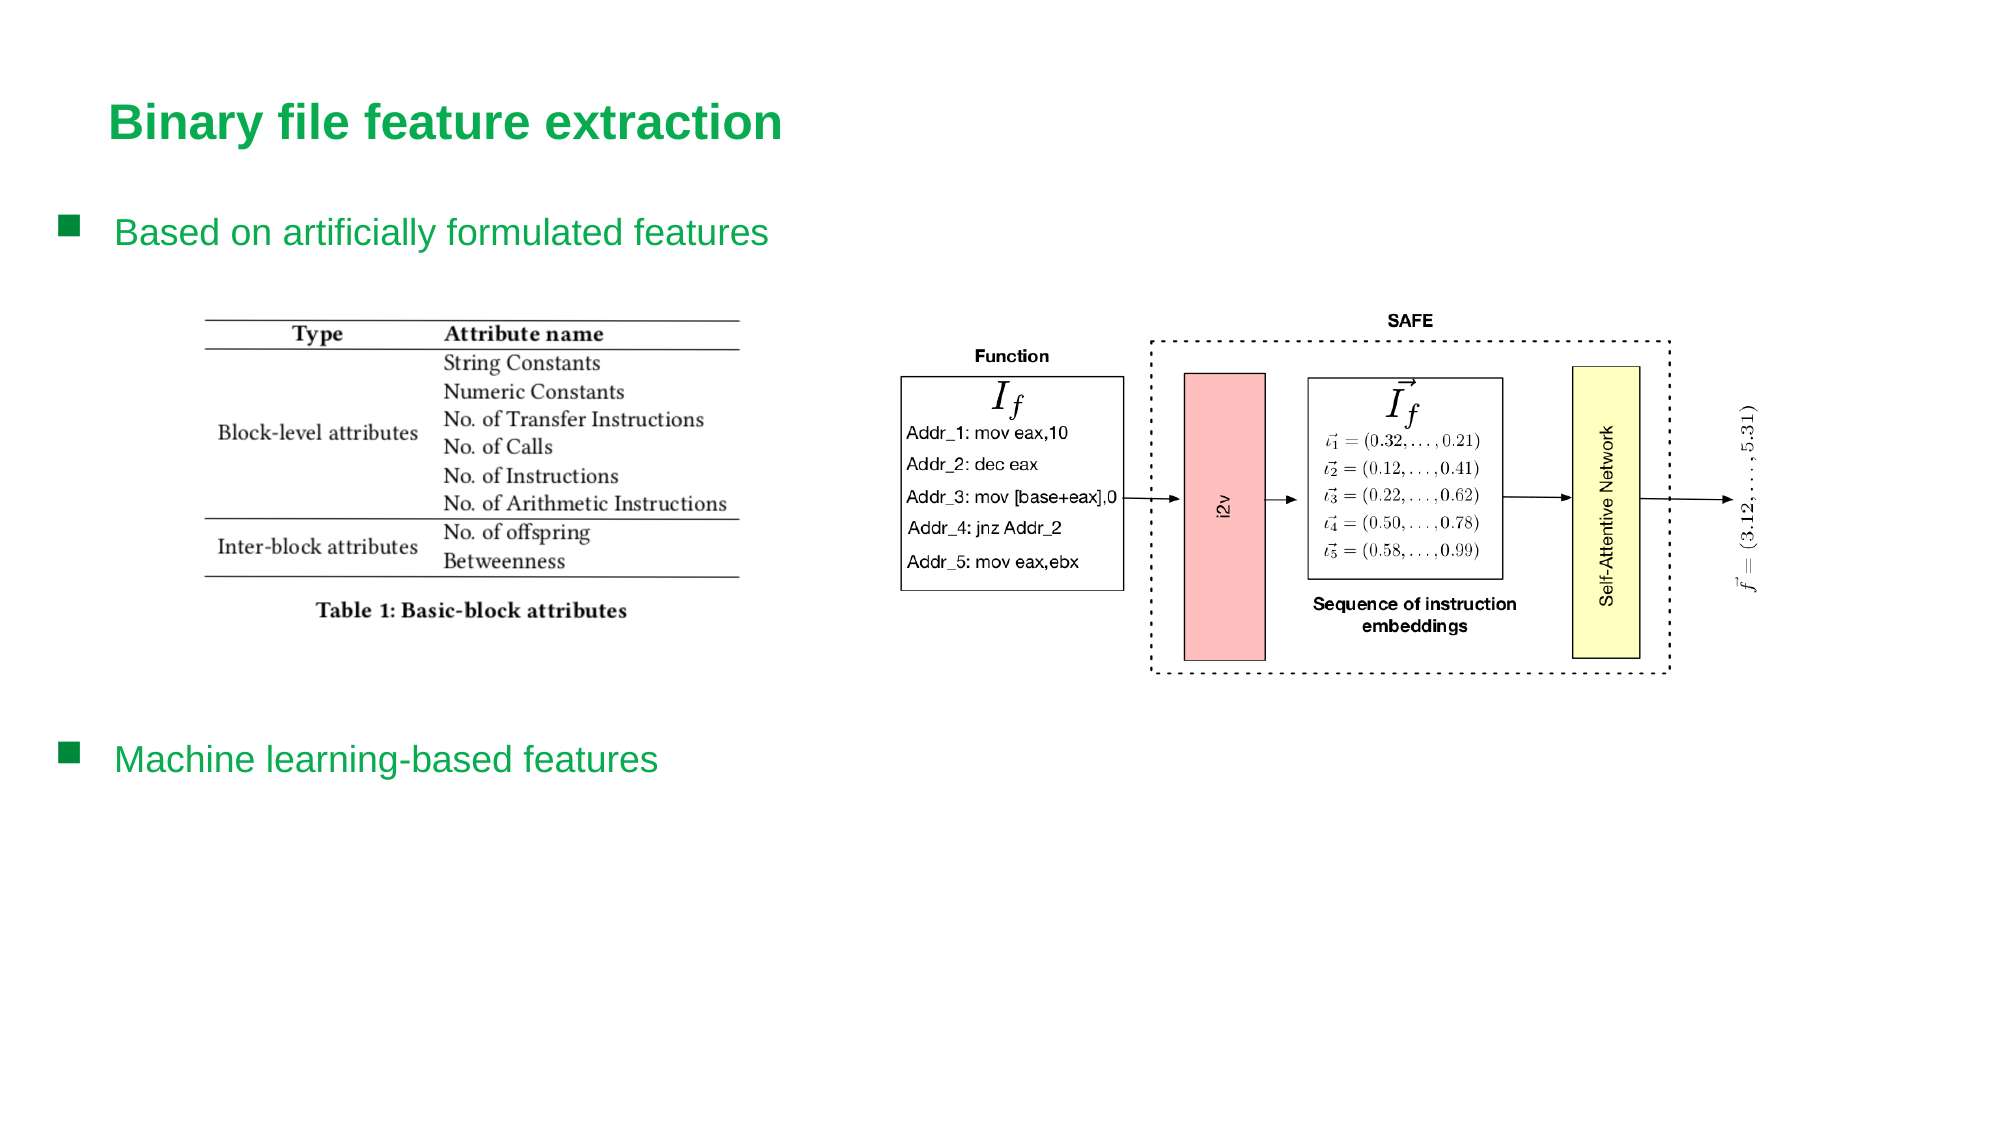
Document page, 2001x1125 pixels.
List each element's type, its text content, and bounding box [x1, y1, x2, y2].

title Binary file feature extraction [54, 30, 1946, 207]
picture [147, 265, 785, 660]
picture [885, 284, 1799, 686]
list Based on artificially formulated features Machine learning-based features [54, 207, 1946, 1048]
